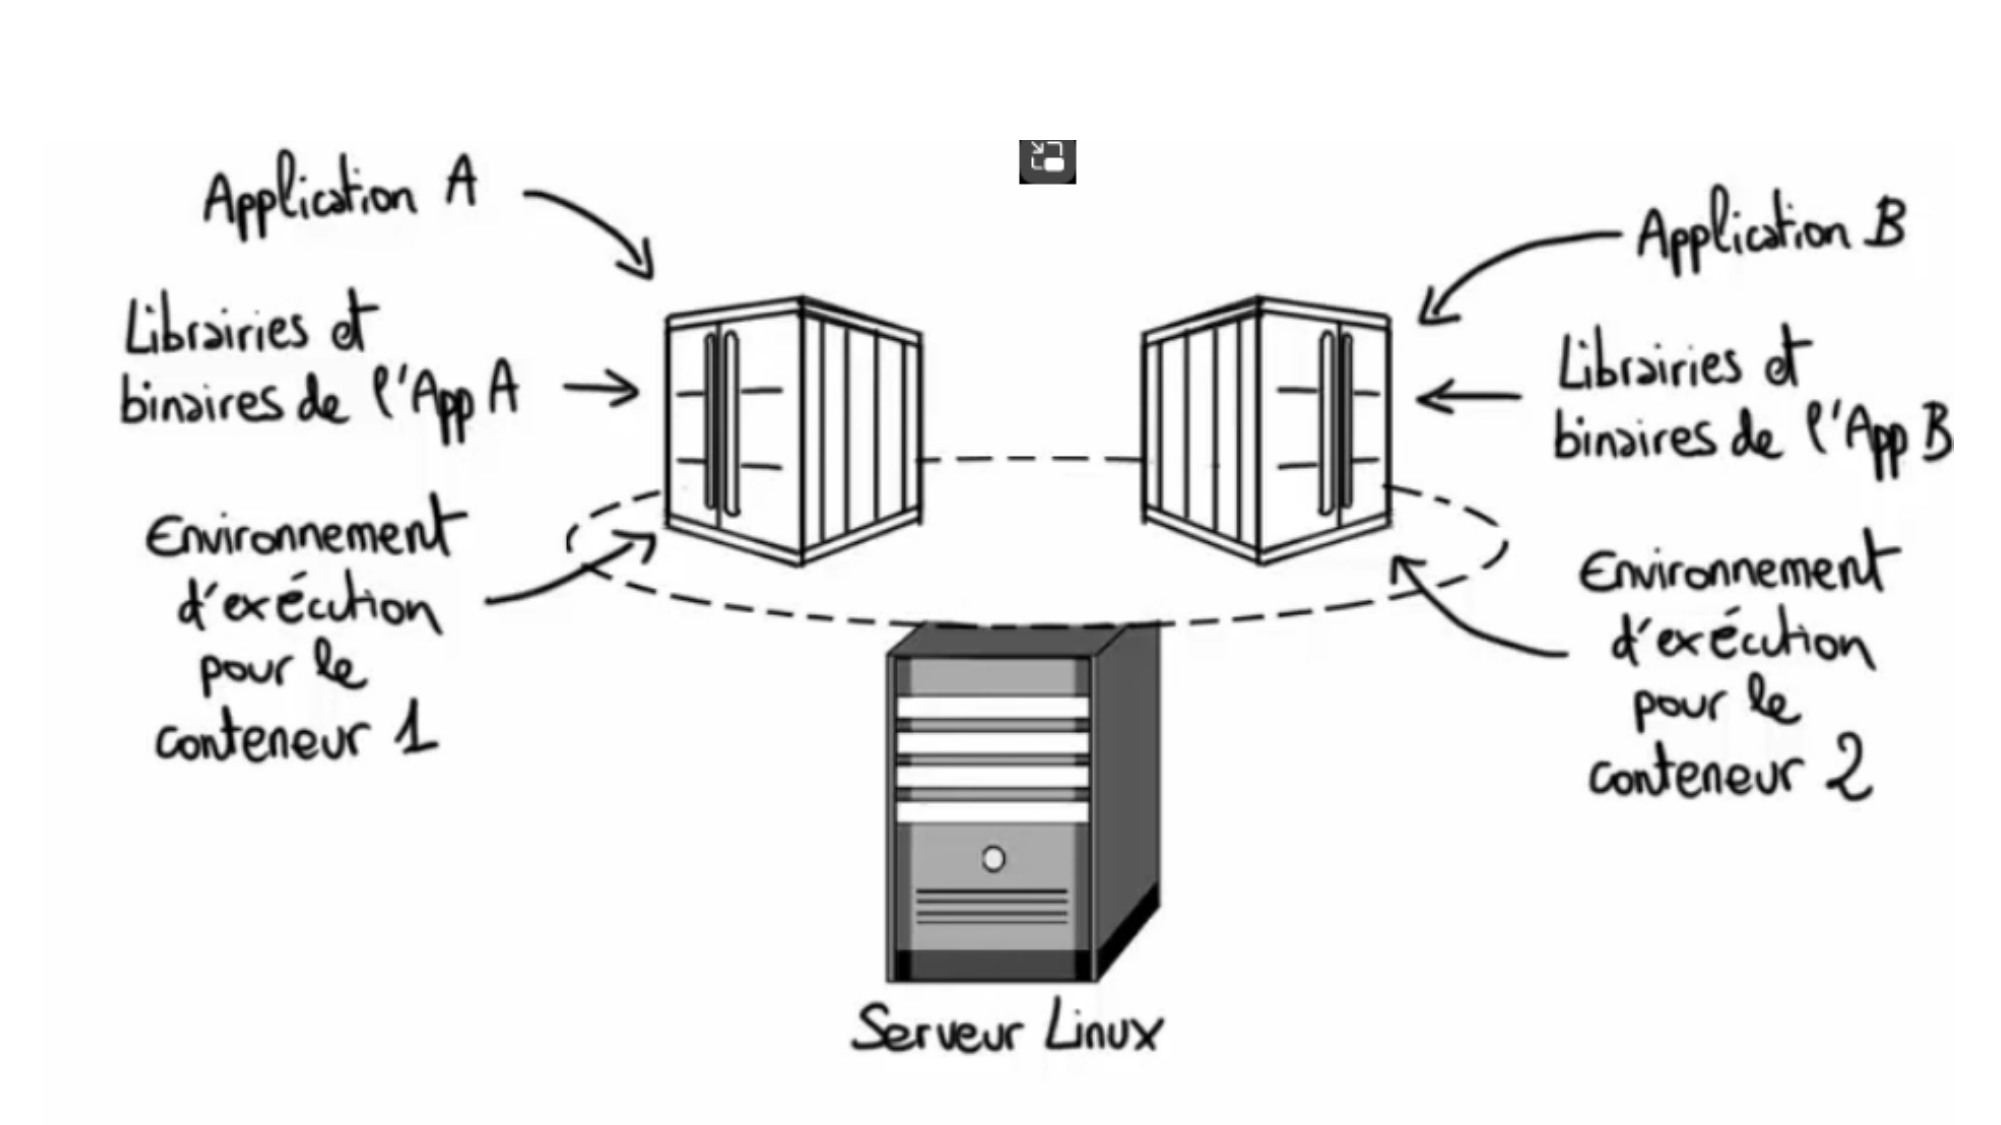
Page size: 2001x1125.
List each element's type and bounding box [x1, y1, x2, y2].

picture [39, 140, 1954, 1125]
